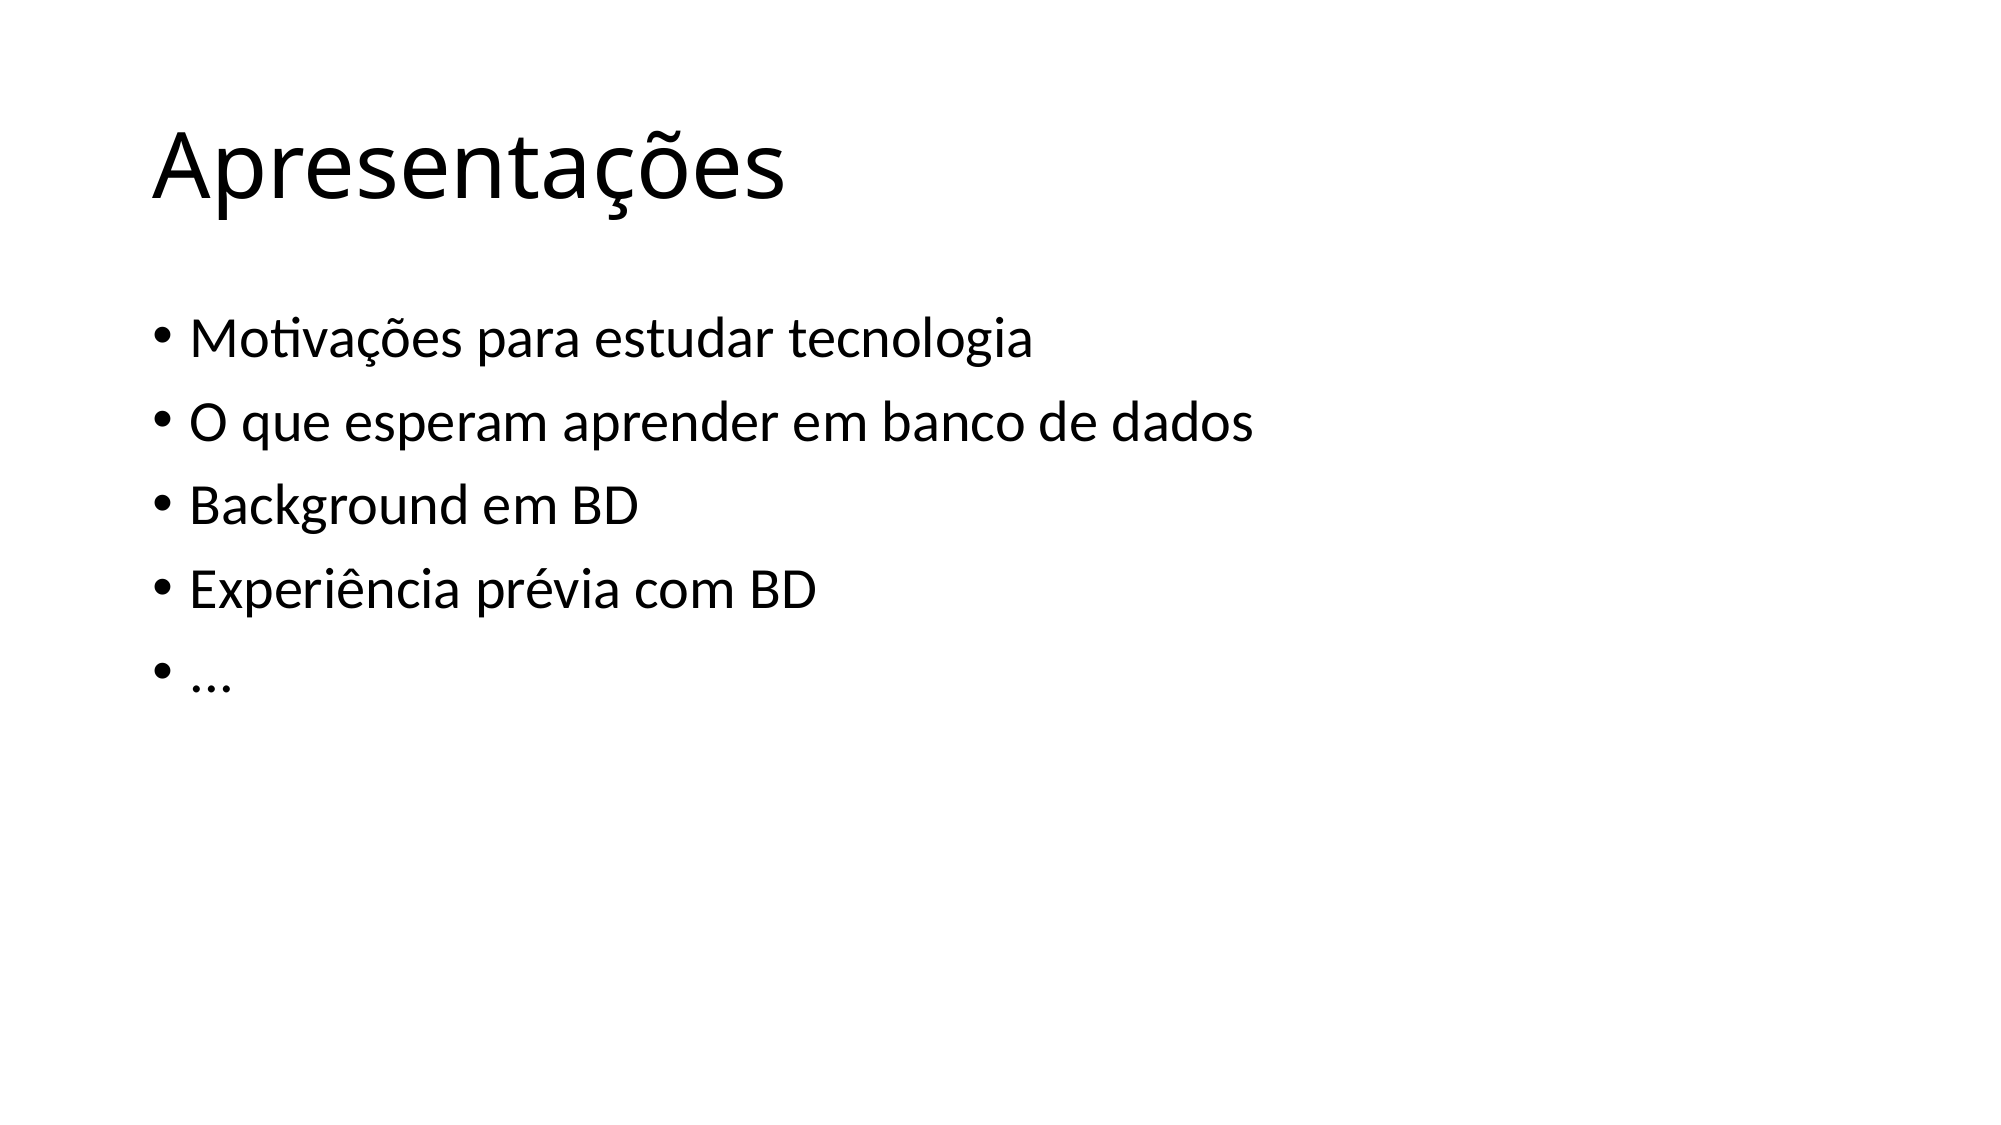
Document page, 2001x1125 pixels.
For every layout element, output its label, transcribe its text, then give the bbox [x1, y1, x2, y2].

title Apresentações [137, 59, 1863, 278]
list Motivações para estudar tecnologia O que esperam aprender em banco de dados Background em BD Experiência prévia com BD ... [137, 299, 1863, 1014]
